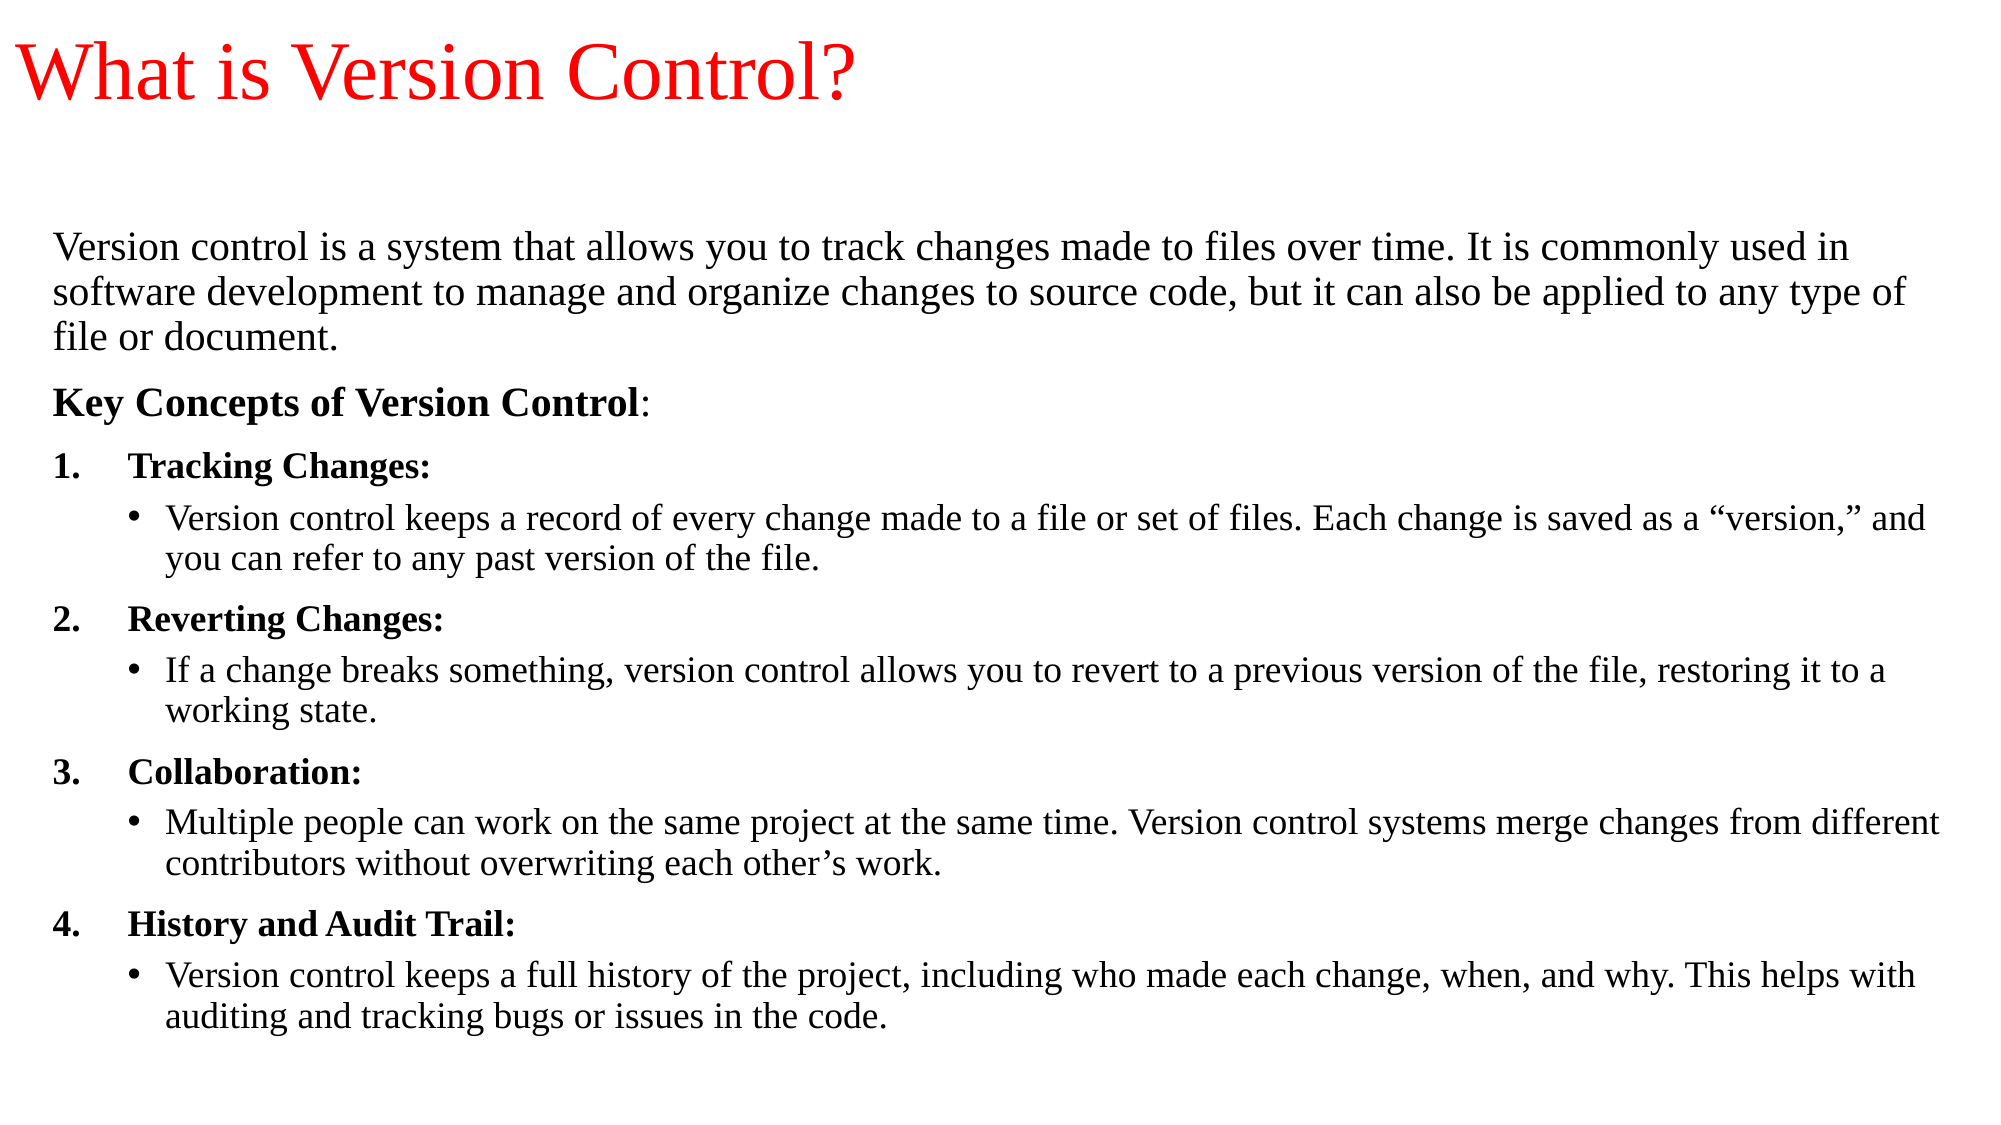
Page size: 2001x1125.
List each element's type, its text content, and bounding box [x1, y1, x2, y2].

title What is Version Control? [0, 0, 1725, 147]
list Version control is a system that allows you to track changes made to files over time. It is commonly used in software development to manage and organize changes to source code, but it can also be applied to any type of file or document. Key Concepts of Version Control: Tracking Changes: Version control keeps a record of every change made to a file or set of files. Each change is saved as a “version,” and you can refer to any past version of the file. Reverting Changes: If a change breaks something, version control allows you to revert to a previous version of the file, restoring it to a working state. Collaboration: Multiple people can work on the same project at the same time. Version control systems merge changes from different contributors without overwriting each other’s work. History and Audit Trail: Version control keeps a full history of the project, including who made each change, when, and why. This helps with auditing and tracking bugs or issues in the code. [37, 146, 1979, 1089]
